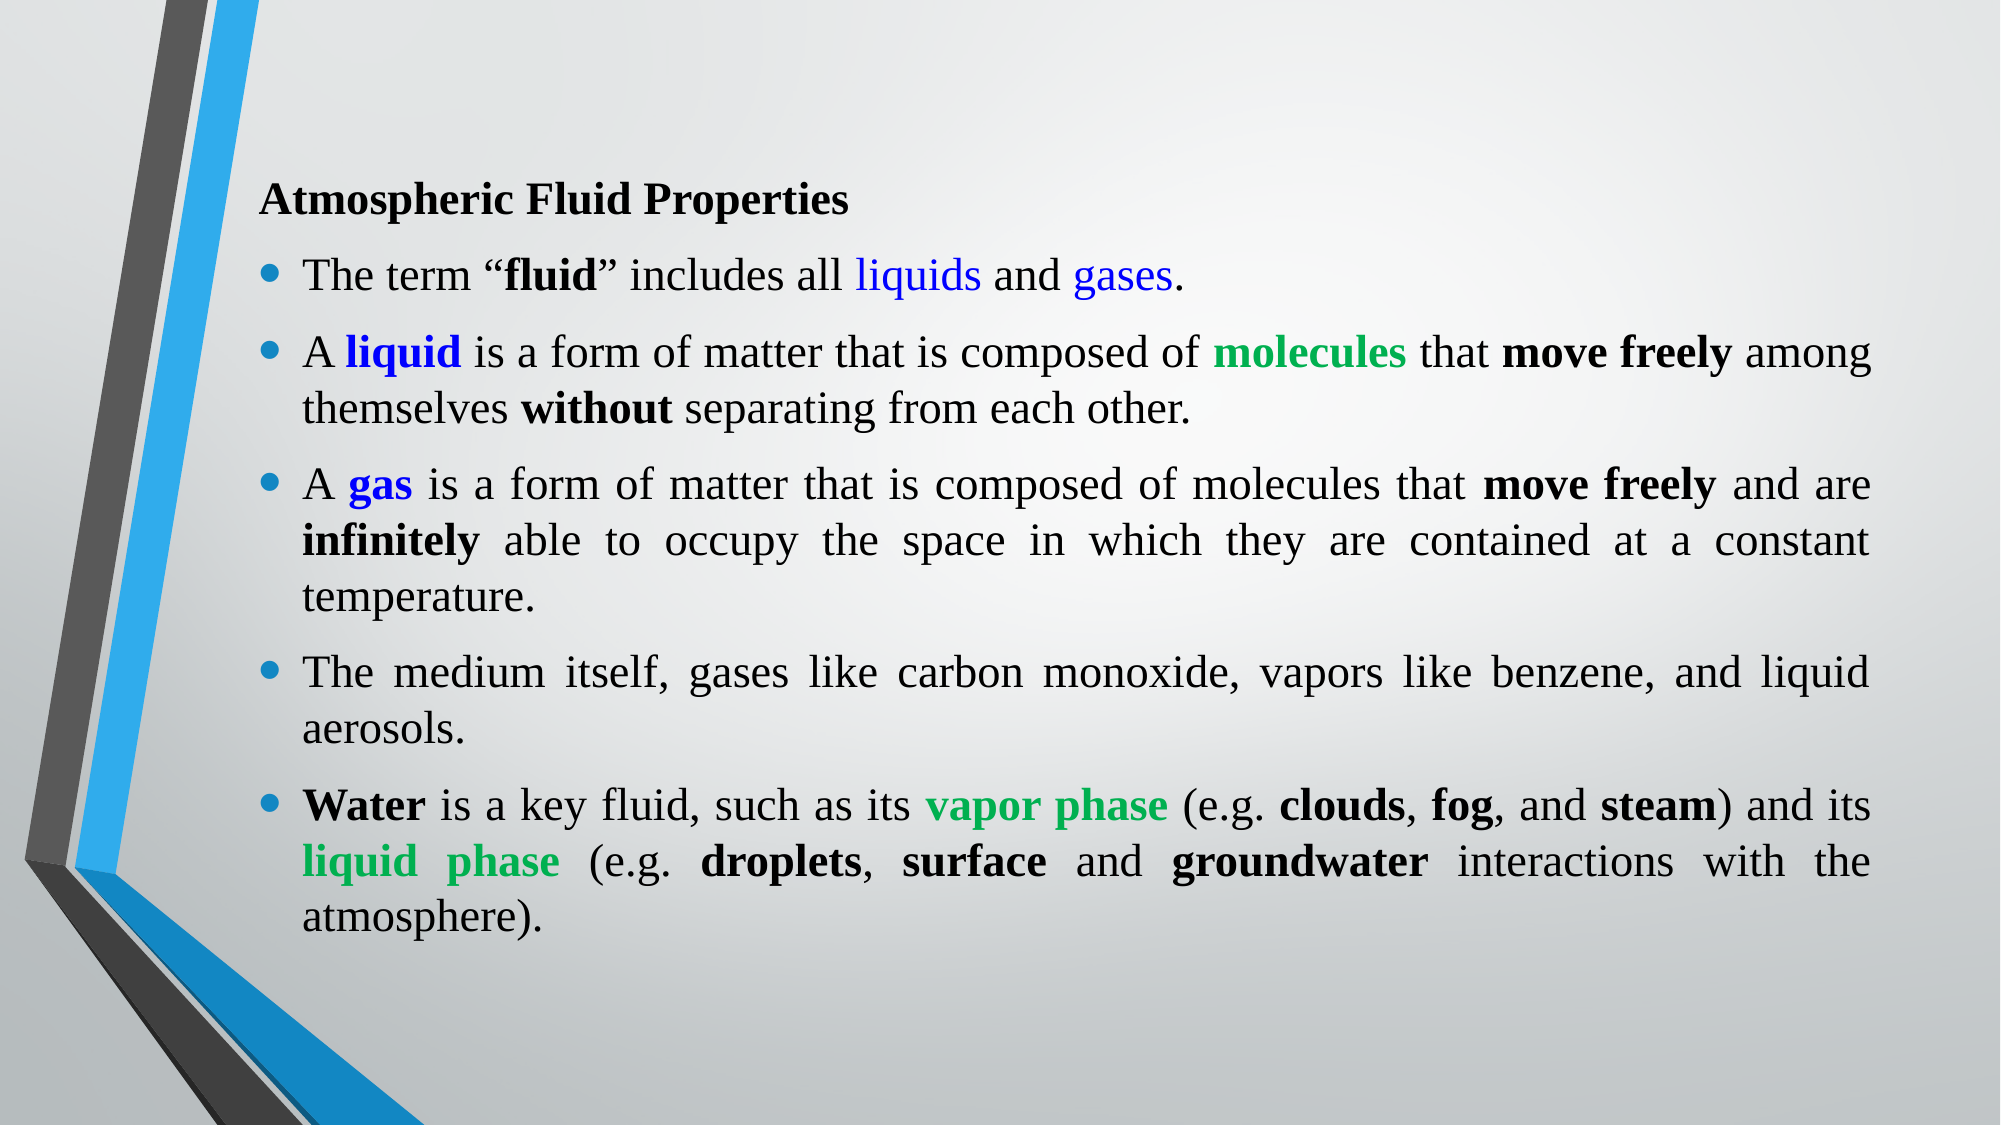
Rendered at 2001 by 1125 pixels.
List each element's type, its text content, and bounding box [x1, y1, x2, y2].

list Atmospheric Fluid Properties The term “fluid” includes all liquids and gases. A liquid is a form of matter that is composed of molecules that move freely among themselves without separating from each other. A gas is a form of matter that is composed of molecules that move freely and are infinitely able to occupy the space in which they are contained at a constant temperature. The medium itself, gases like carbon monoxide, vapors like benzene, and liquid aerosols. Water is a key fluid, such as its vapor phase (e.g. clouds, fog, and steam) and its liquid phase (e.g. droplets, surface and groundwater interactions with the atmosphere). [243, 158, 1887, 950]
